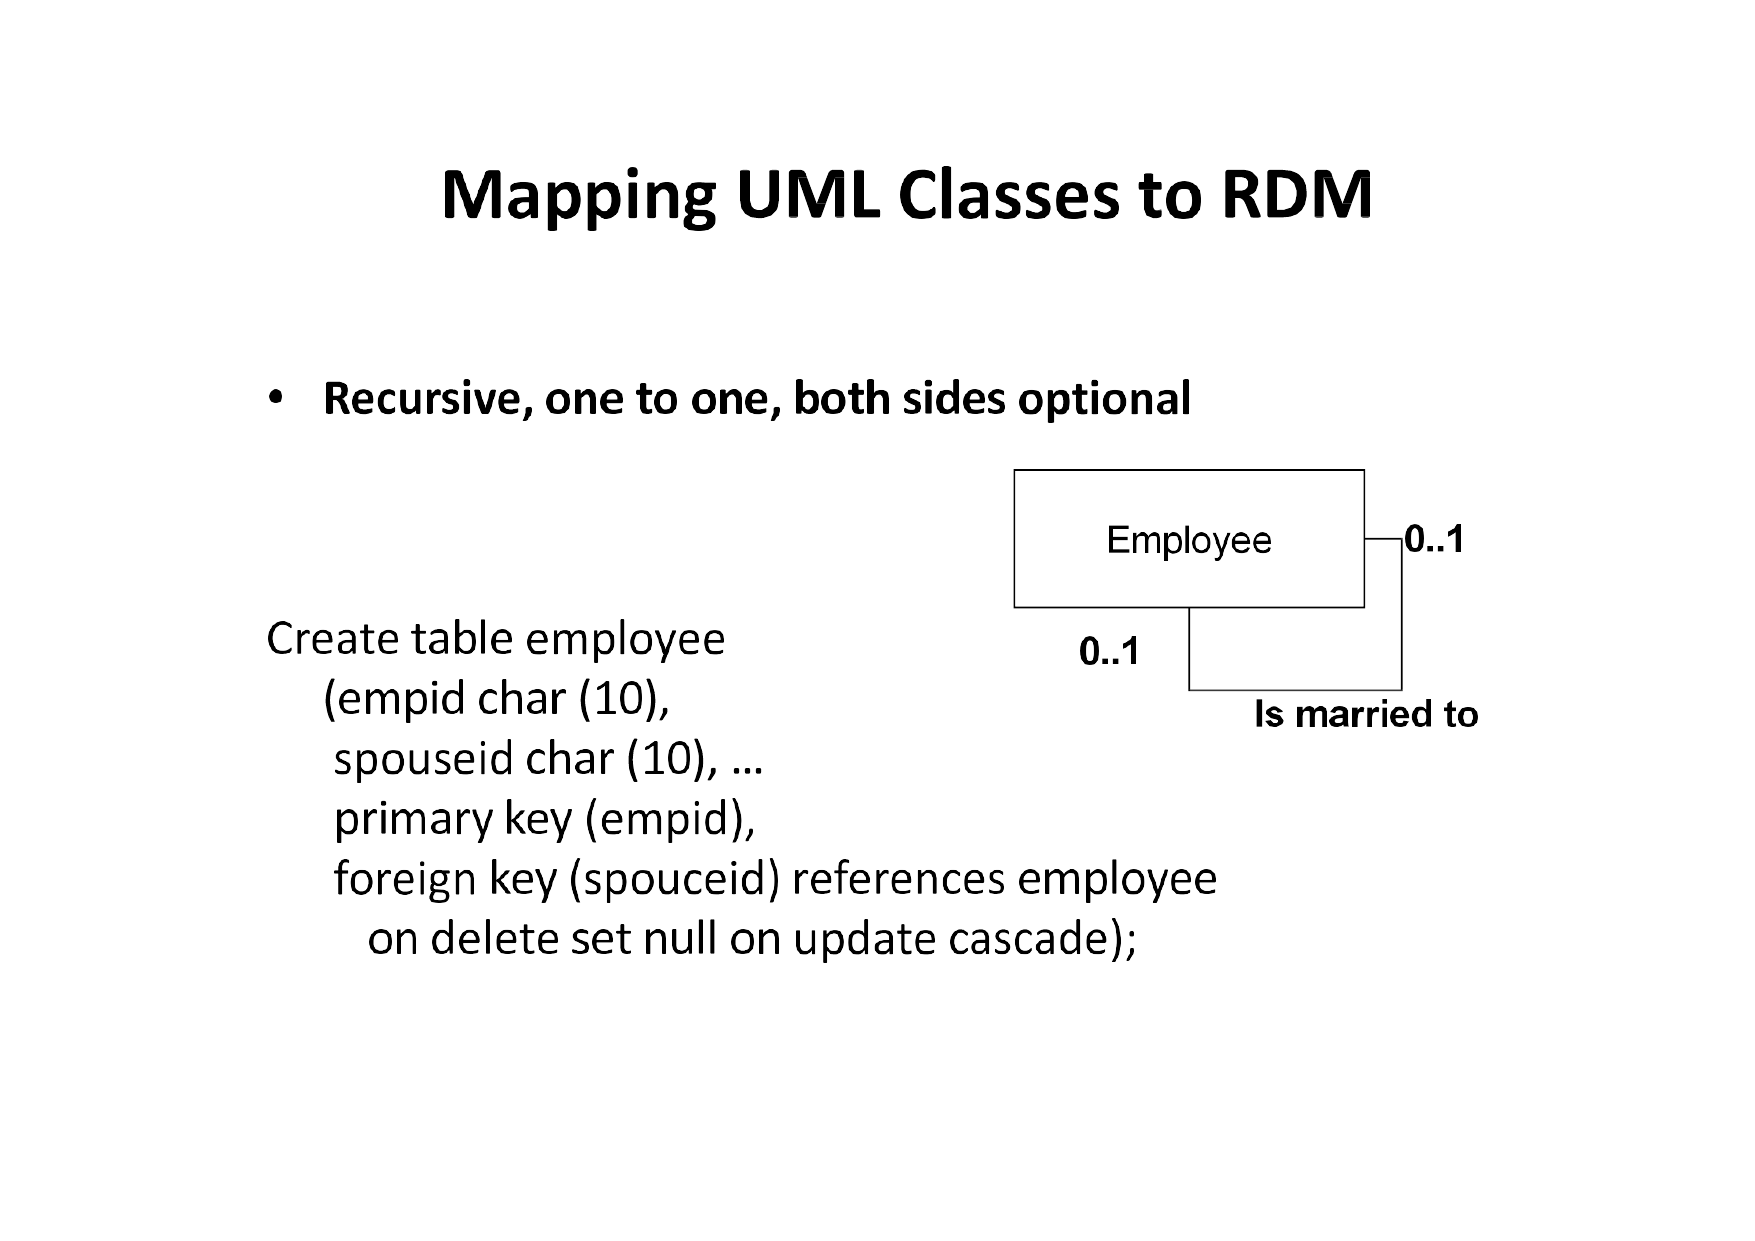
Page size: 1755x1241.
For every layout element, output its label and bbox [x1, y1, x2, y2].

text_box [646, 919, 704, 955]
text_box [572, 923, 631, 955]
text_box [507, 799, 573, 843]
text_box [710, 919, 715, 954]
picture [586, 798, 753, 843]
text_box [744, 768, 751, 774]
text_box [903, 379, 933, 415]
text_box [1297, 699, 1431, 728]
text_box [580, 678, 590, 722]
text_box [1019, 869, 1079, 895]
text_box [411, 623, 448, 655]
picture [334, 858, 475, 903]
text_box [935, 379, 1006, 415]
picture [552, 689, 566, 714]
text_box [1138, 173, 1202, 219]
picture [796, 919, 935, 963]
picture [269, 389, 282, 403]
text_box [1314, 169, 1370, 218]
text_box [740, 169, 779, 219]
text_box [337, 800, 450, 843]
text_box [596, 678, 668, 723]
picture [571, 858, 778, 903]
text_box [1013, 468, 1462, 692]
picture [268, 621, 398, 655]
text_box [1256, 699, 1263, 727]
text_box [325, 678, 399, 723]
text_box [1265, 706, 1284, 727]
text_box [405, 679, 464, 723]
text_box [644, 738, 717, 783]
text_box [733, 768, 740, 774]
text_box [691, 389, 780, 421]
text_box [796, 379, 889, 415]
picture [1019, 379, 1189, 423]
text_box [854, 169, 881, 218]
picture [326, 379, 533, 421]
text_box [479, 679, 546, 715]
text_box [1225, 169, 1261, 218]
picture [950, 918, 1134, 963]
text_box [1112, 859, 1216, 903]
text_box [527, 739, 594, 775]
text_box [546, 389, 623, 415]
picture [335, 739, 511, 783]
text_box [454, 619, 512, 655]
picture [795, 858, 1004, 895]
picture [600, 749, 614, 774]
picture [445, 167, 716, 231]
text_box [755, 768, 762, 774]
picture [635, 383, 678, 415]
text_box [628, 738, 638, 782]
text_box [788, 169, 845, 218]
picture [1085, 869, 1107, 903]
picture [900, 166, 1120, 219]
text_box [1267, 169, 1307, 218]
picture [1443, 700, 1478, 728]
text_box [369, 929, 417, 955]
text_box [492, 859, 557, 903]
picture [456, 809, 493, 843]
picture [526, 619, 724, 663]
picture [432, 919, 558, 955]
text_box [731, 929, 779, 955]
